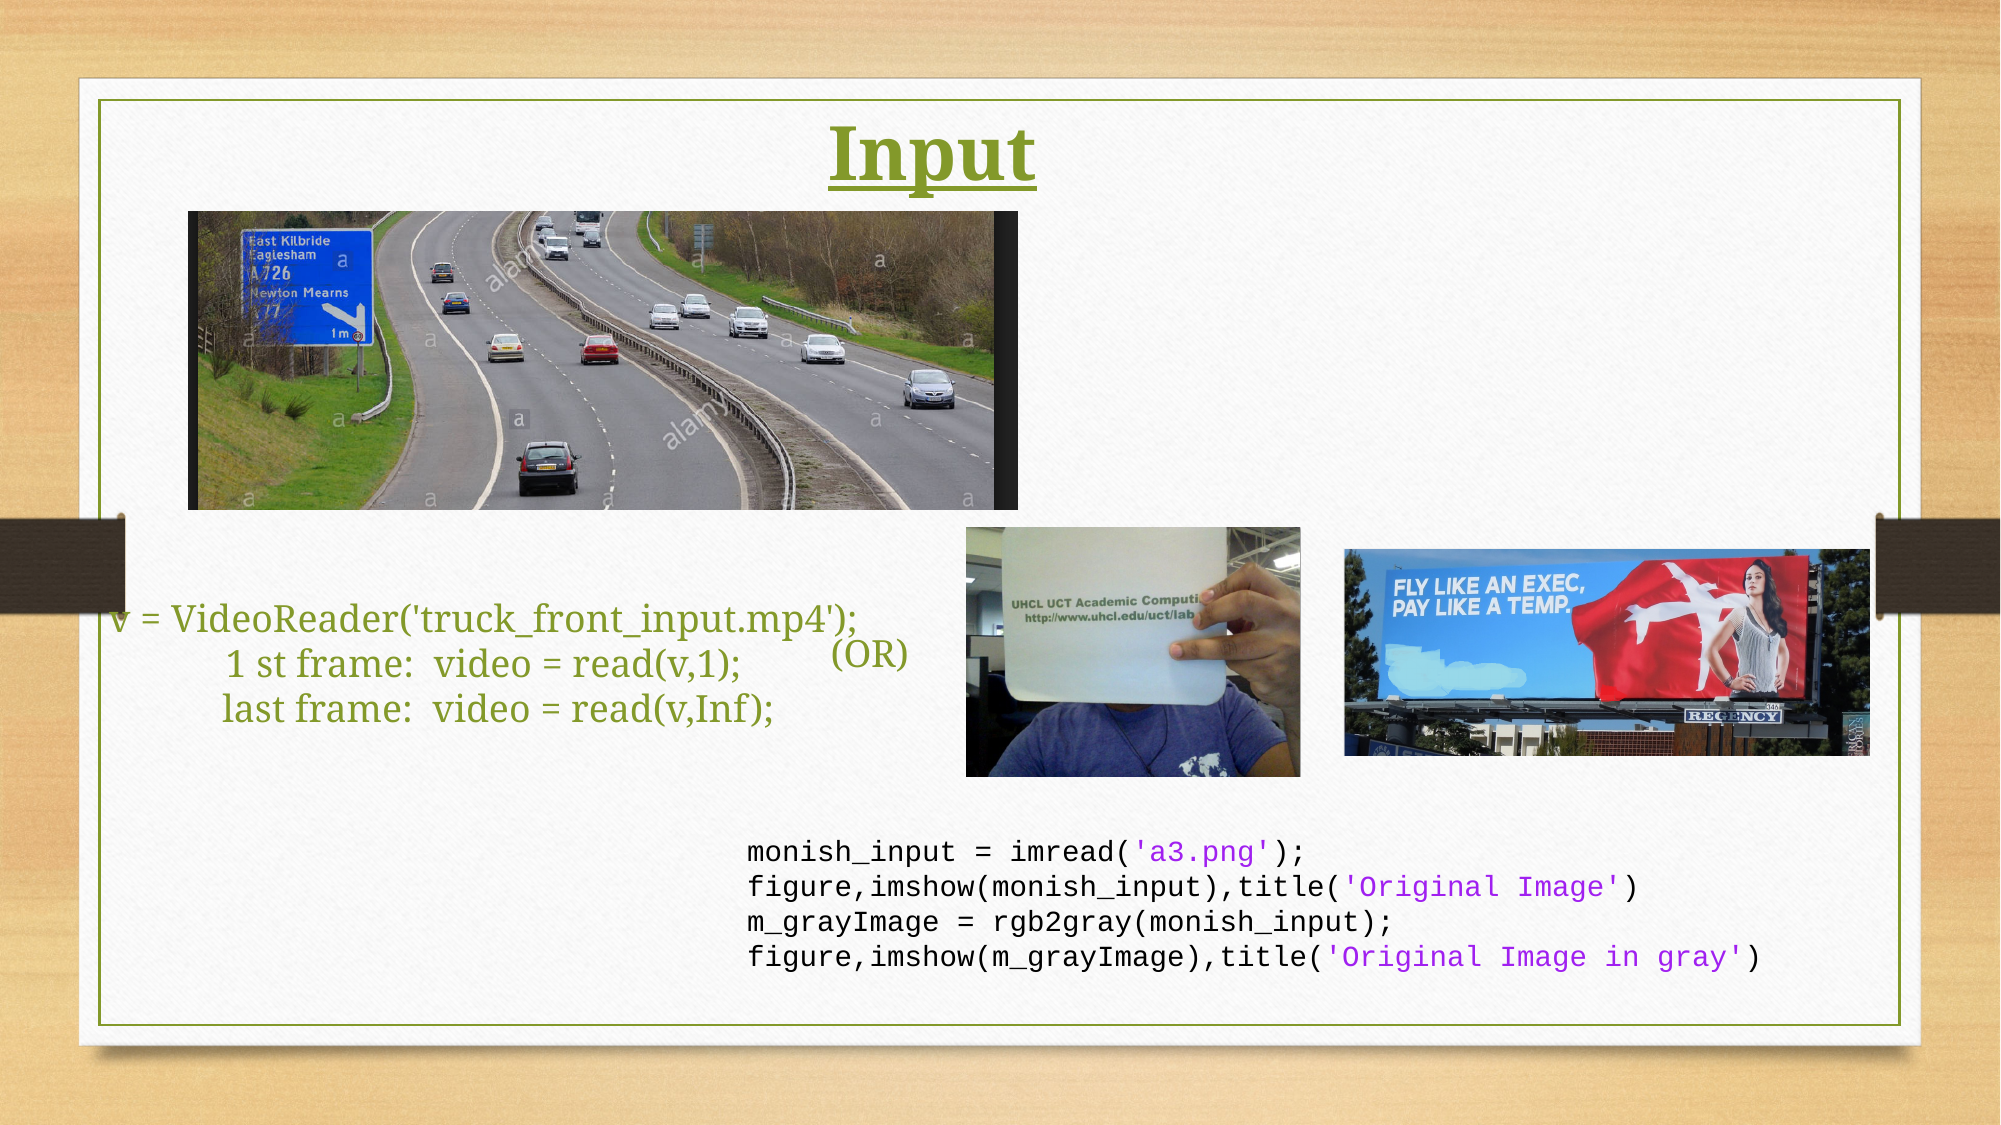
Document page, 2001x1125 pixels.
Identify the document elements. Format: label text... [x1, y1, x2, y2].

text_box Input [625, 97, 1241, 203]
text_box monish_input = imread('a3.png'); figure,imshow(monish_input),title('Original Image') m_grayImage = rgb2gray(monish_input); figure,imshow(m_grayImage),title('Original Image in gray') [732, 825, 2000, 980]
text_box v = VideoReader('truck_front_input.mp4'); 1 st frame: video = read(v,1); last frame: video = read(v,Inf); [94, 587, 874, 737]
picture [0, 0, 2001, 1125]
text_box (OR) [815, 622, 924, 728]
